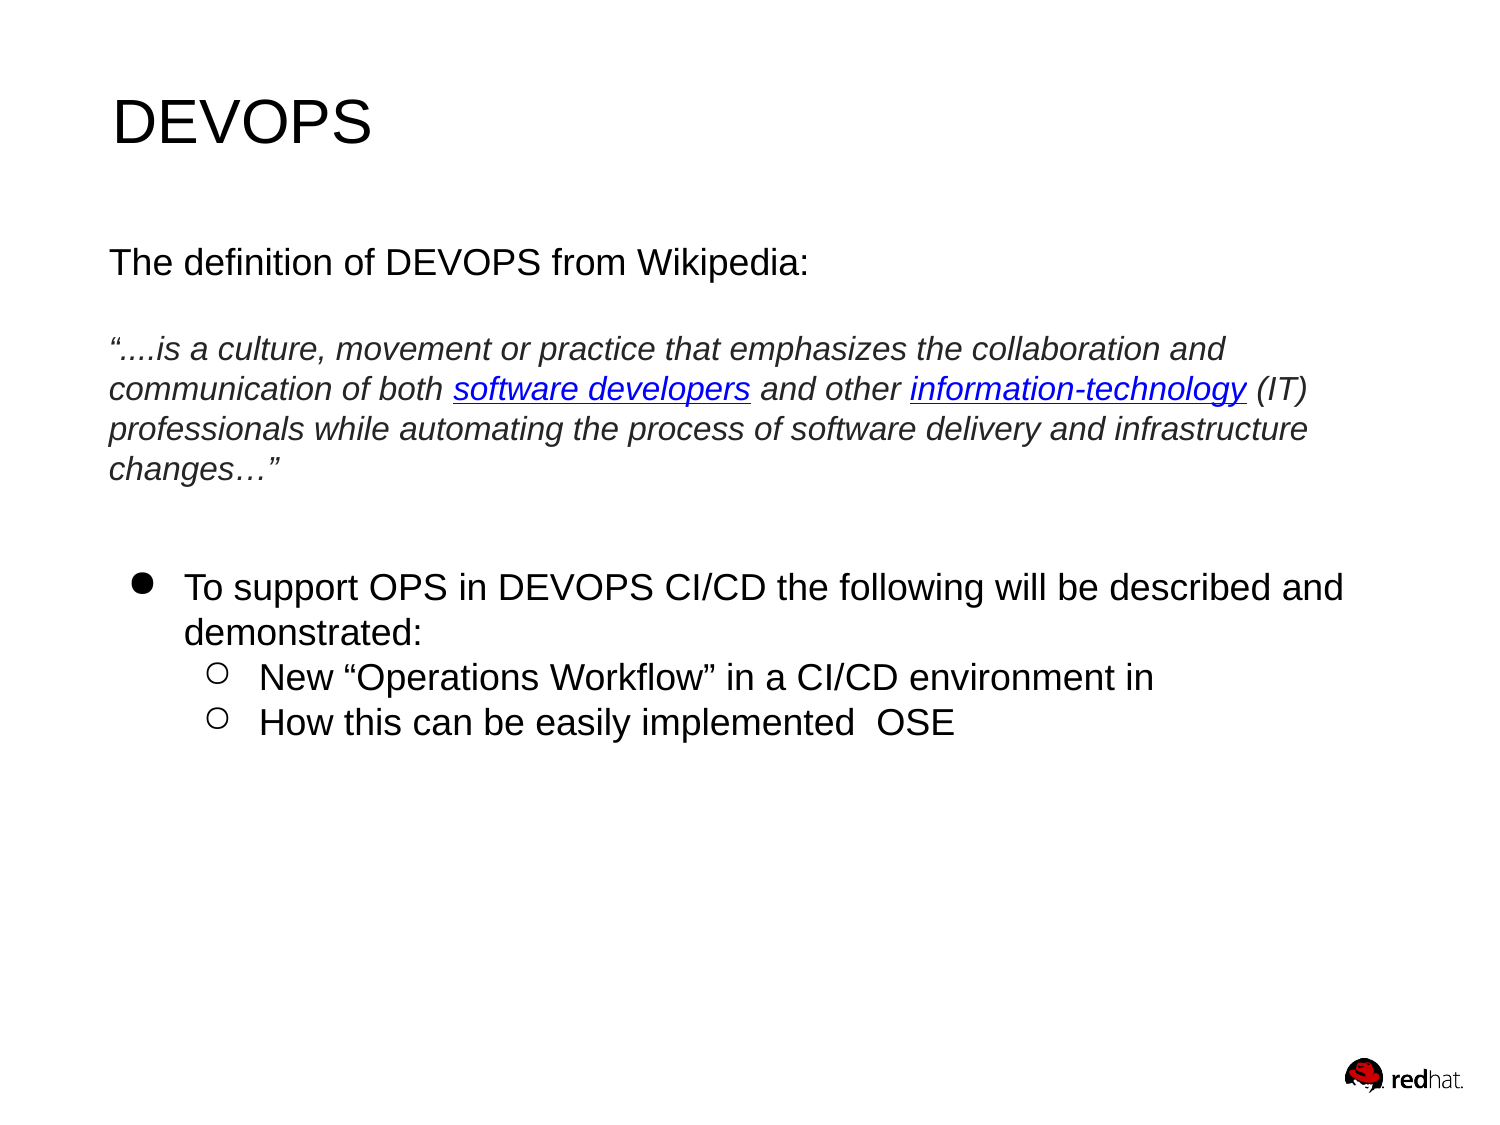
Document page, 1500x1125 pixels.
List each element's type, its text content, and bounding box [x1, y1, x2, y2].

text_box DEVOPS [112, 0, 1388, 237]
picture [1345, 1058, 1463, 1097]
text_box The definition of DEVOPS from Wikipedia: “....is a culture, movement or practice that emphasizes the collaboration and communication of both software developers and other information-technology (IT) professionals while automating the process of software delivery and infrastructure changes…” To support OPS in DEVOPS CI/CD the following will be described and demonstrated: New “Operations Workflow” in a CI/CD environment in How this can be easily implemented OSE [108, 237, 1392, 1005]
